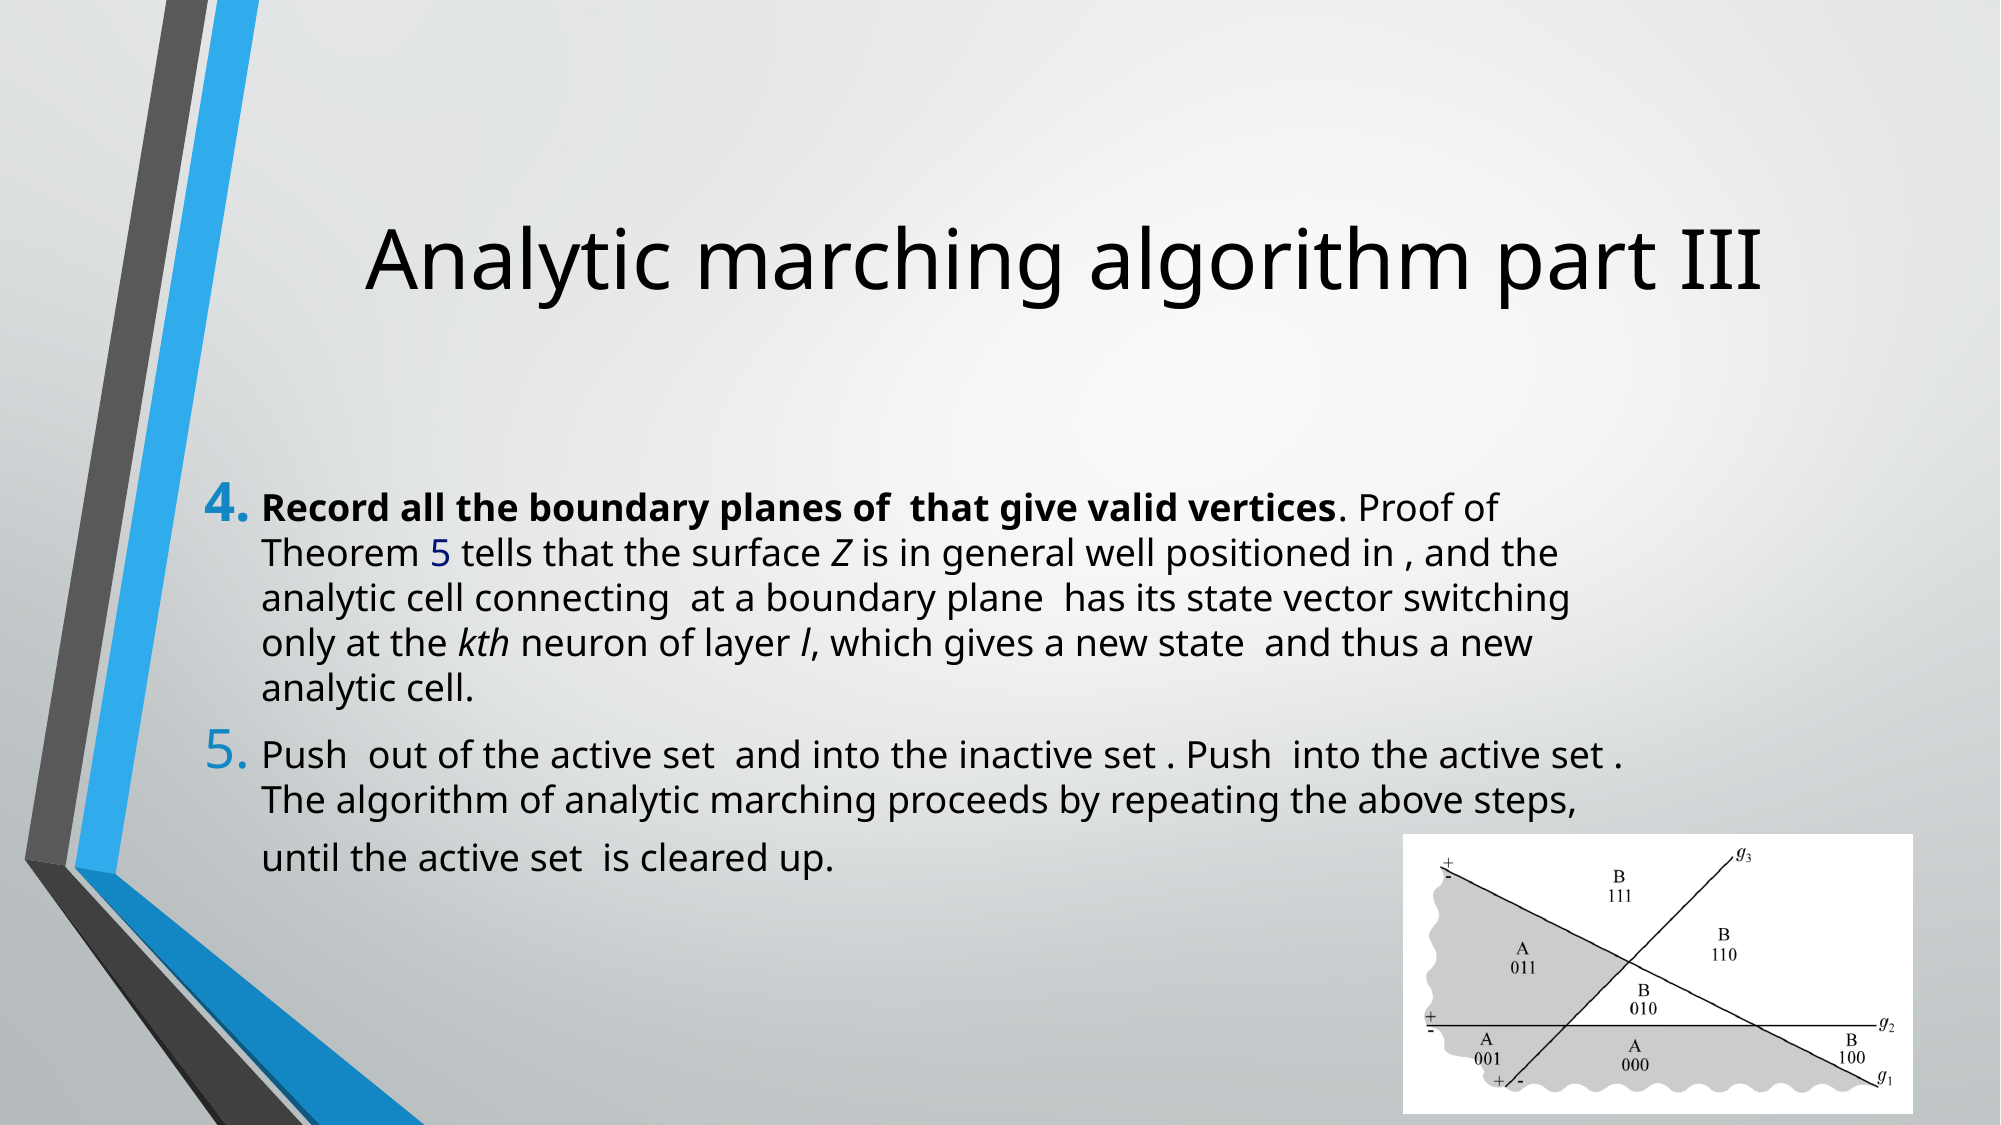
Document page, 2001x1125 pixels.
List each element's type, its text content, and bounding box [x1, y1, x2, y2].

title Analytic marching algorithm part III [243, 112, 1887, 400]
picture [1403, 834, 1913, 1114]
